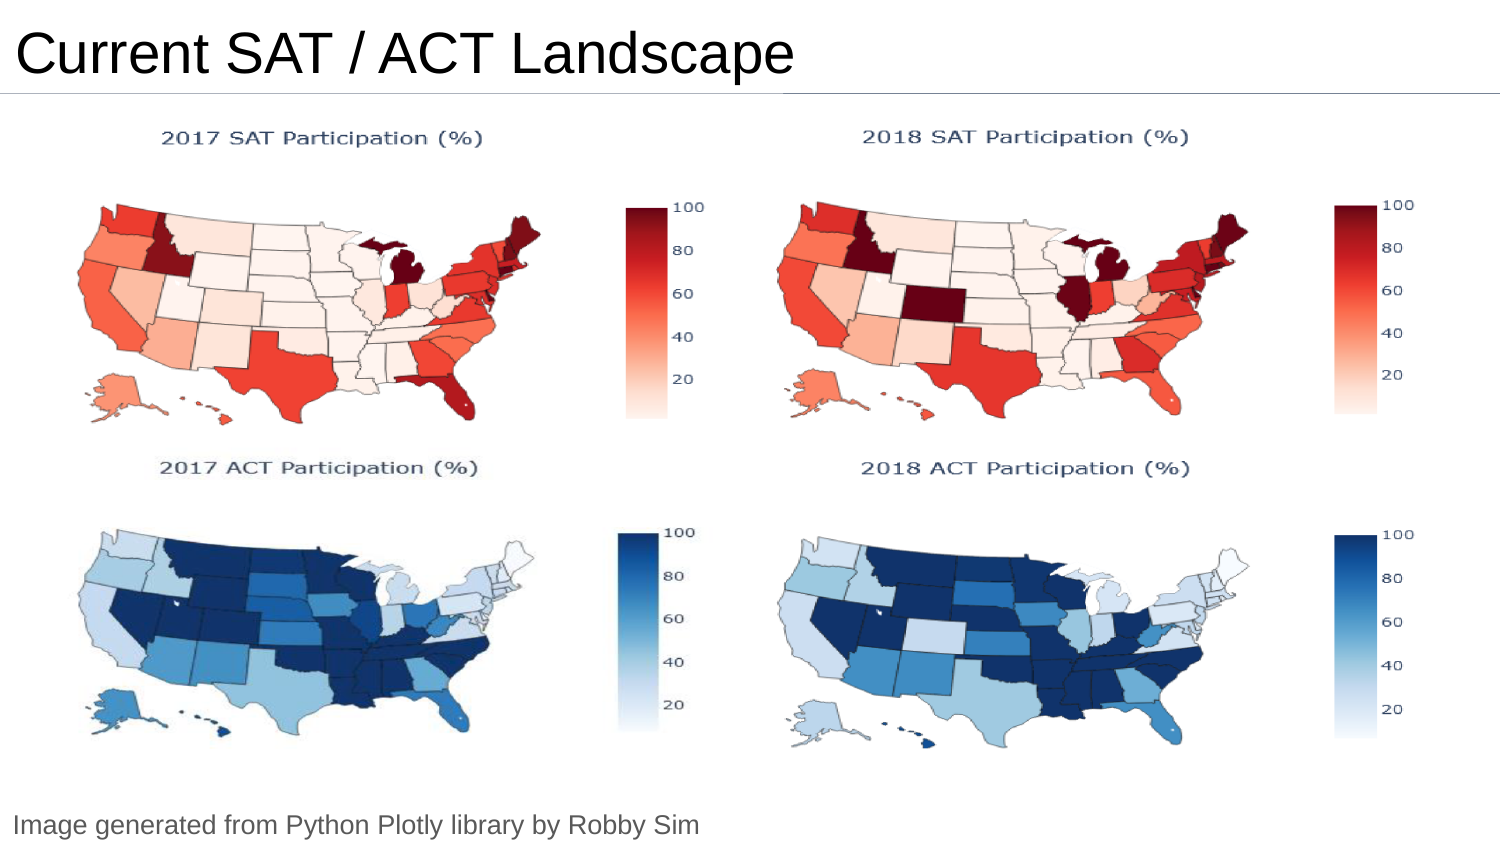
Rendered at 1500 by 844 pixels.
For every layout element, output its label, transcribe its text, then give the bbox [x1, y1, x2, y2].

list Image generated from Python Plotly library by Robby Sim [0, 796, 1356, 844]
picture [0, 93, 1500, 788]
title Current SAT / ACT Landscape [0, 0, 1398, 92]
